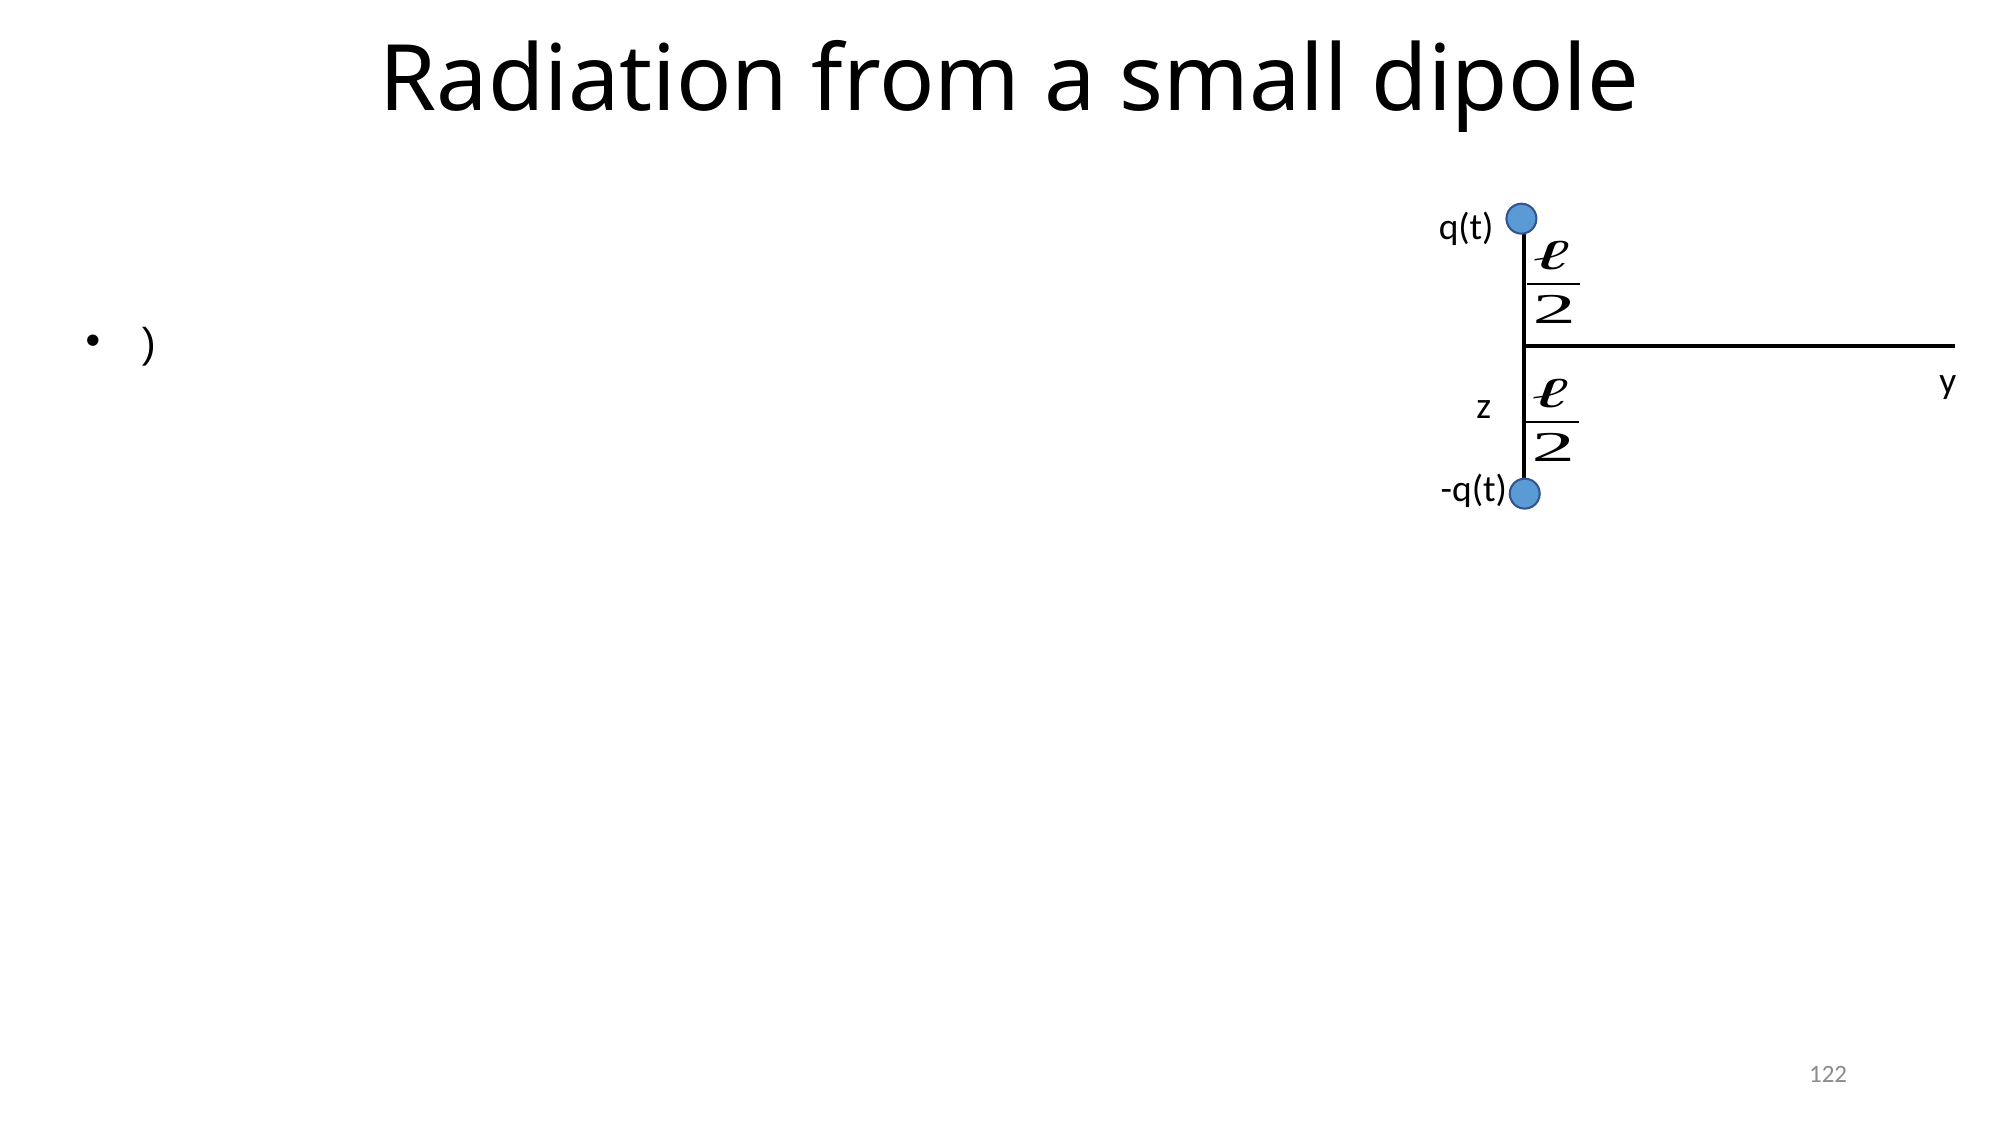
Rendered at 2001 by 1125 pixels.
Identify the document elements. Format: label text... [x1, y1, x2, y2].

title Radiation from a small dipole [45, 17, 1975, 144]
text_box -q(t) [1425, 456, 1522, 517]
text_box y [1924, 348, 1972, 409]
text_box [1509, 202, 1538, 235]
text_box z [1461, 373, 1507, 434]
text_box [1522, 477, 1541, 510]
slide_number 122 [1412, 1042, 1863, 1103]
text_box q(t) [1423, 194, 1509, 254]
